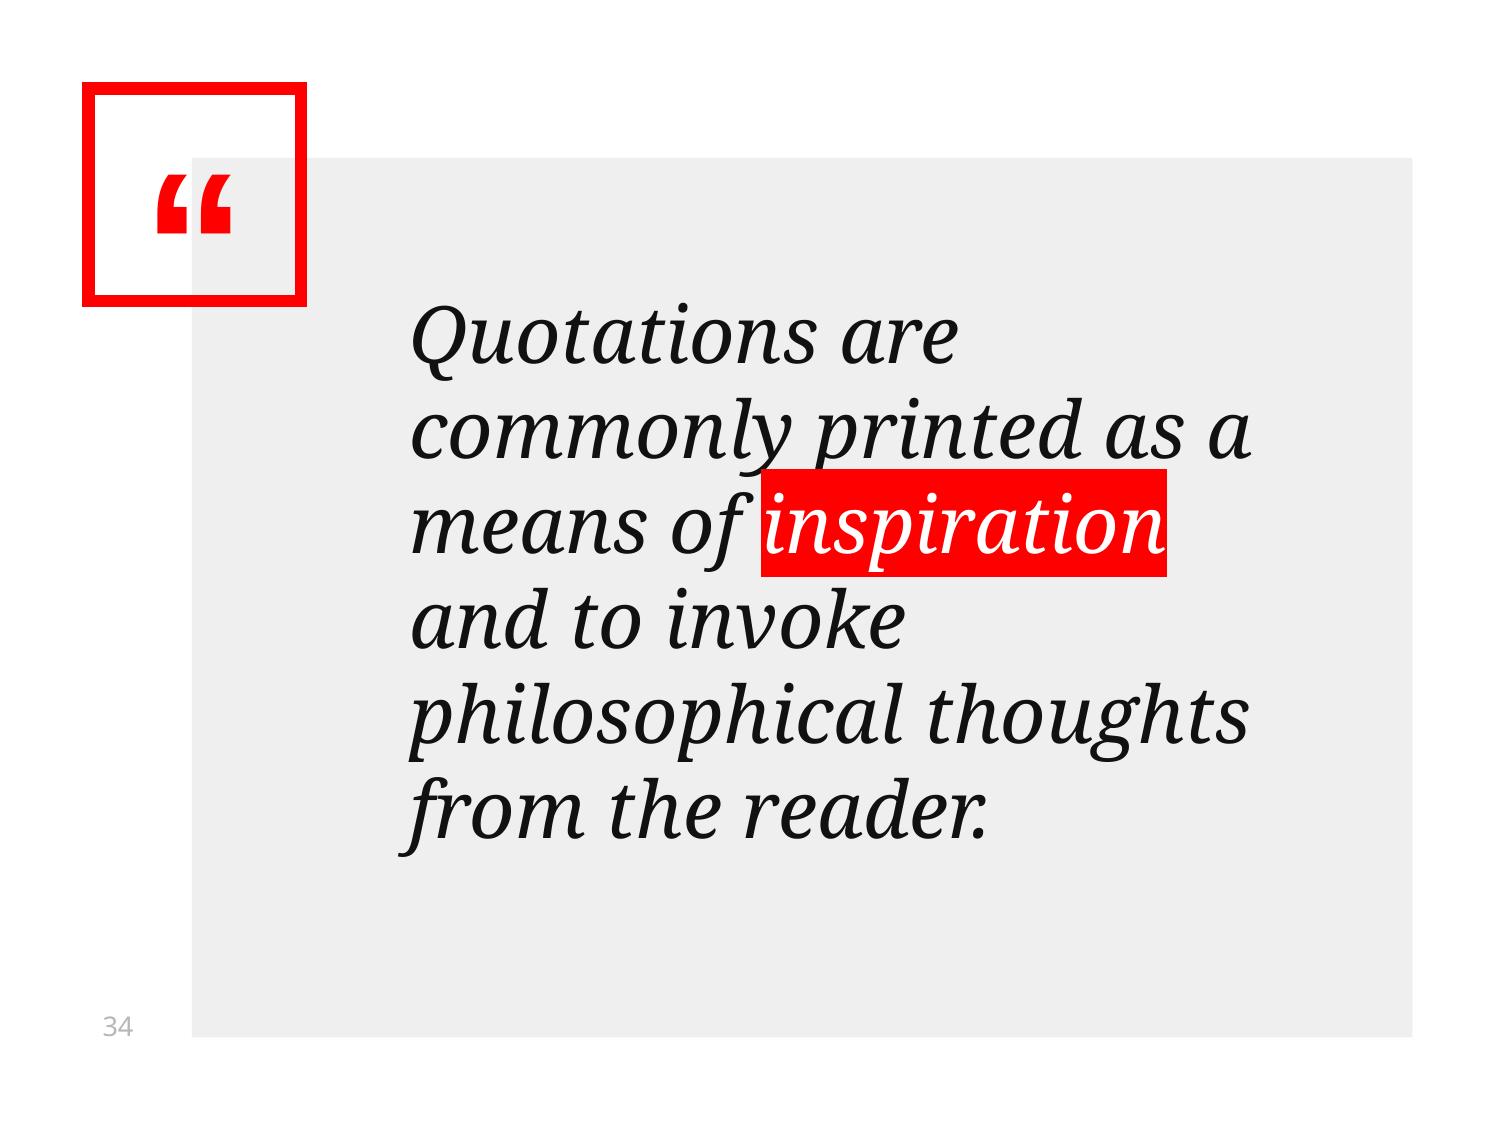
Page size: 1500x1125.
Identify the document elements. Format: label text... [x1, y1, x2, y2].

list Quotations are commonly printed as a means of inspiration and to invoke philosophical thoughts from the reader. [394, 269, 1309, 932]
slide_number 34 [87, 994, 178, 1081]
